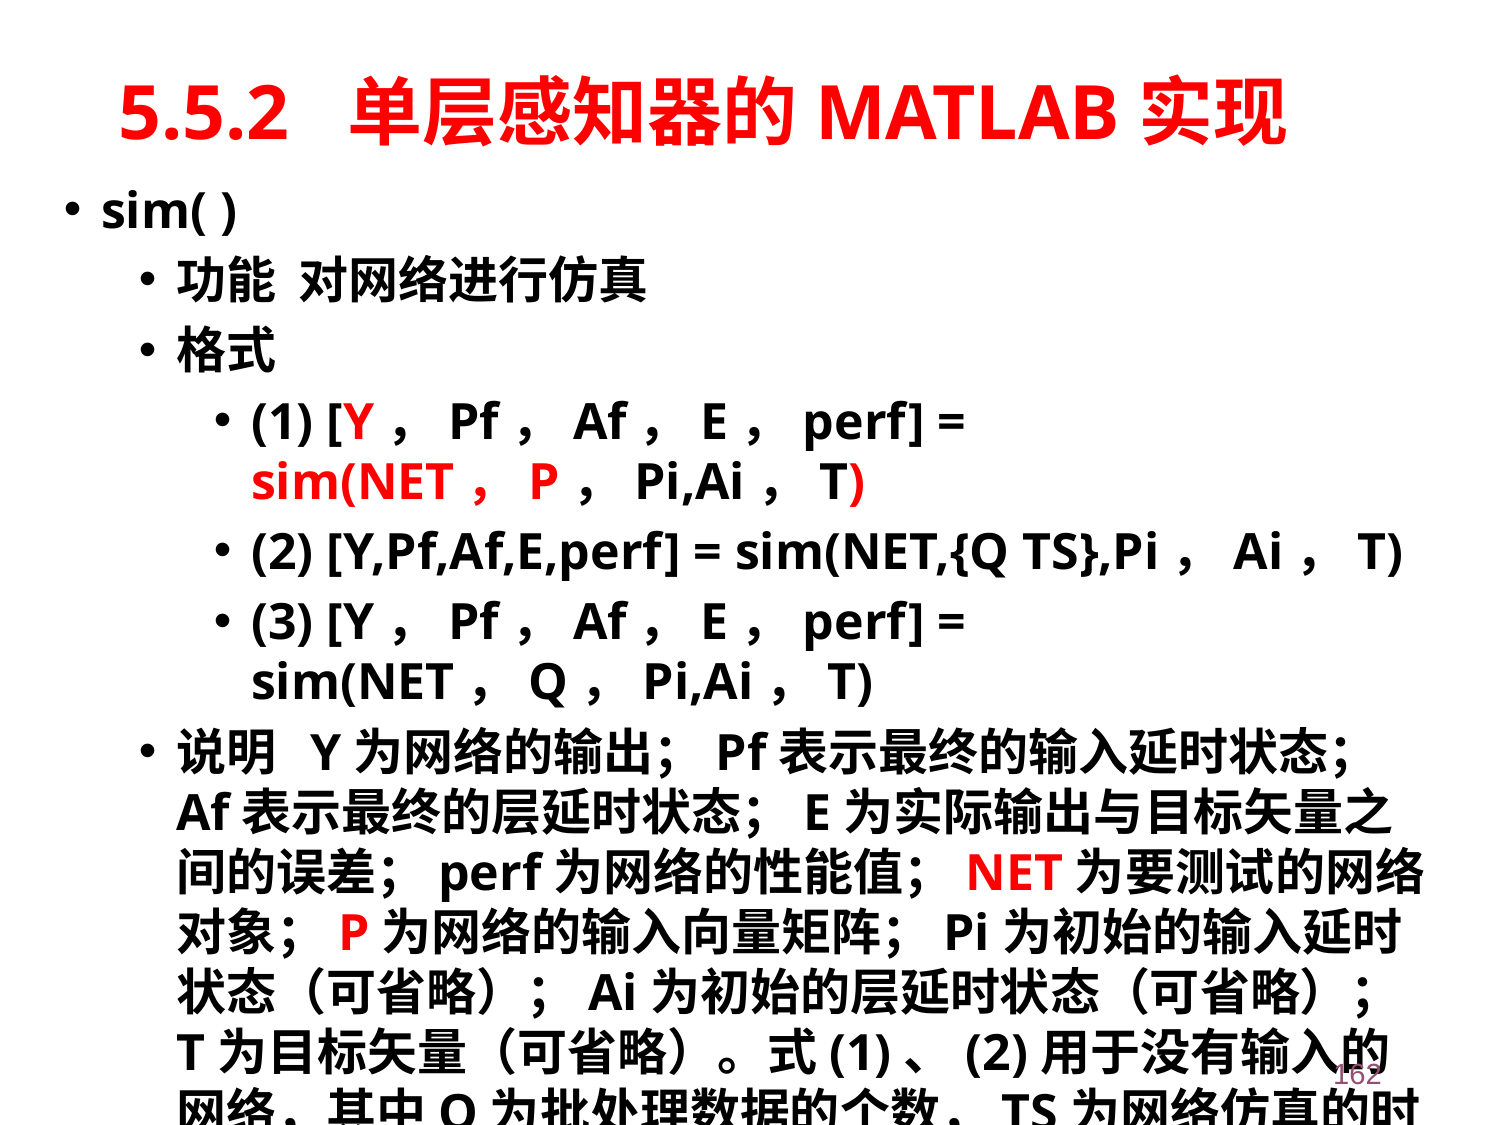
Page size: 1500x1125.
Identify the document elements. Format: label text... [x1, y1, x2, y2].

slide_number 162 [1059, 1042, 1397, 1103]
list sim( ) 功能 对网络进行仿真 格式 (1) [Y，Pf，Af，E，perf] = sim(NET，P，Pi,Ai，T) (2) [Y,Pf,Af,E,perf] = sim(NET,{Q TS},Pi，Ai，T) (3) [Y，Pf，Af，E，perf] = sim(NET，Q，Pi,Ai，T) 说明 Y为网络的输出；Pf表示最终的输入延时状态；Af表示最终的层延时状态；E为实际输出与目标矢量之间的误差；perf为网络的性能值；NET为要测试的网络对象；P为网络的输入向量矩阵；Pi为初始的输入延时状态（可省略）；Ai为初始的层延时状态（可省略）；T为目标矢量（可省略）。式(1)、(2)用于没有输入的网络，其中Q为批处理数据的个数，TS为网络仿真的时间步数。 [48, 170, 1452, 1080]
title 5.5.2 单层感知器的MATLAB实现 [103, 59, 1397, 170]
